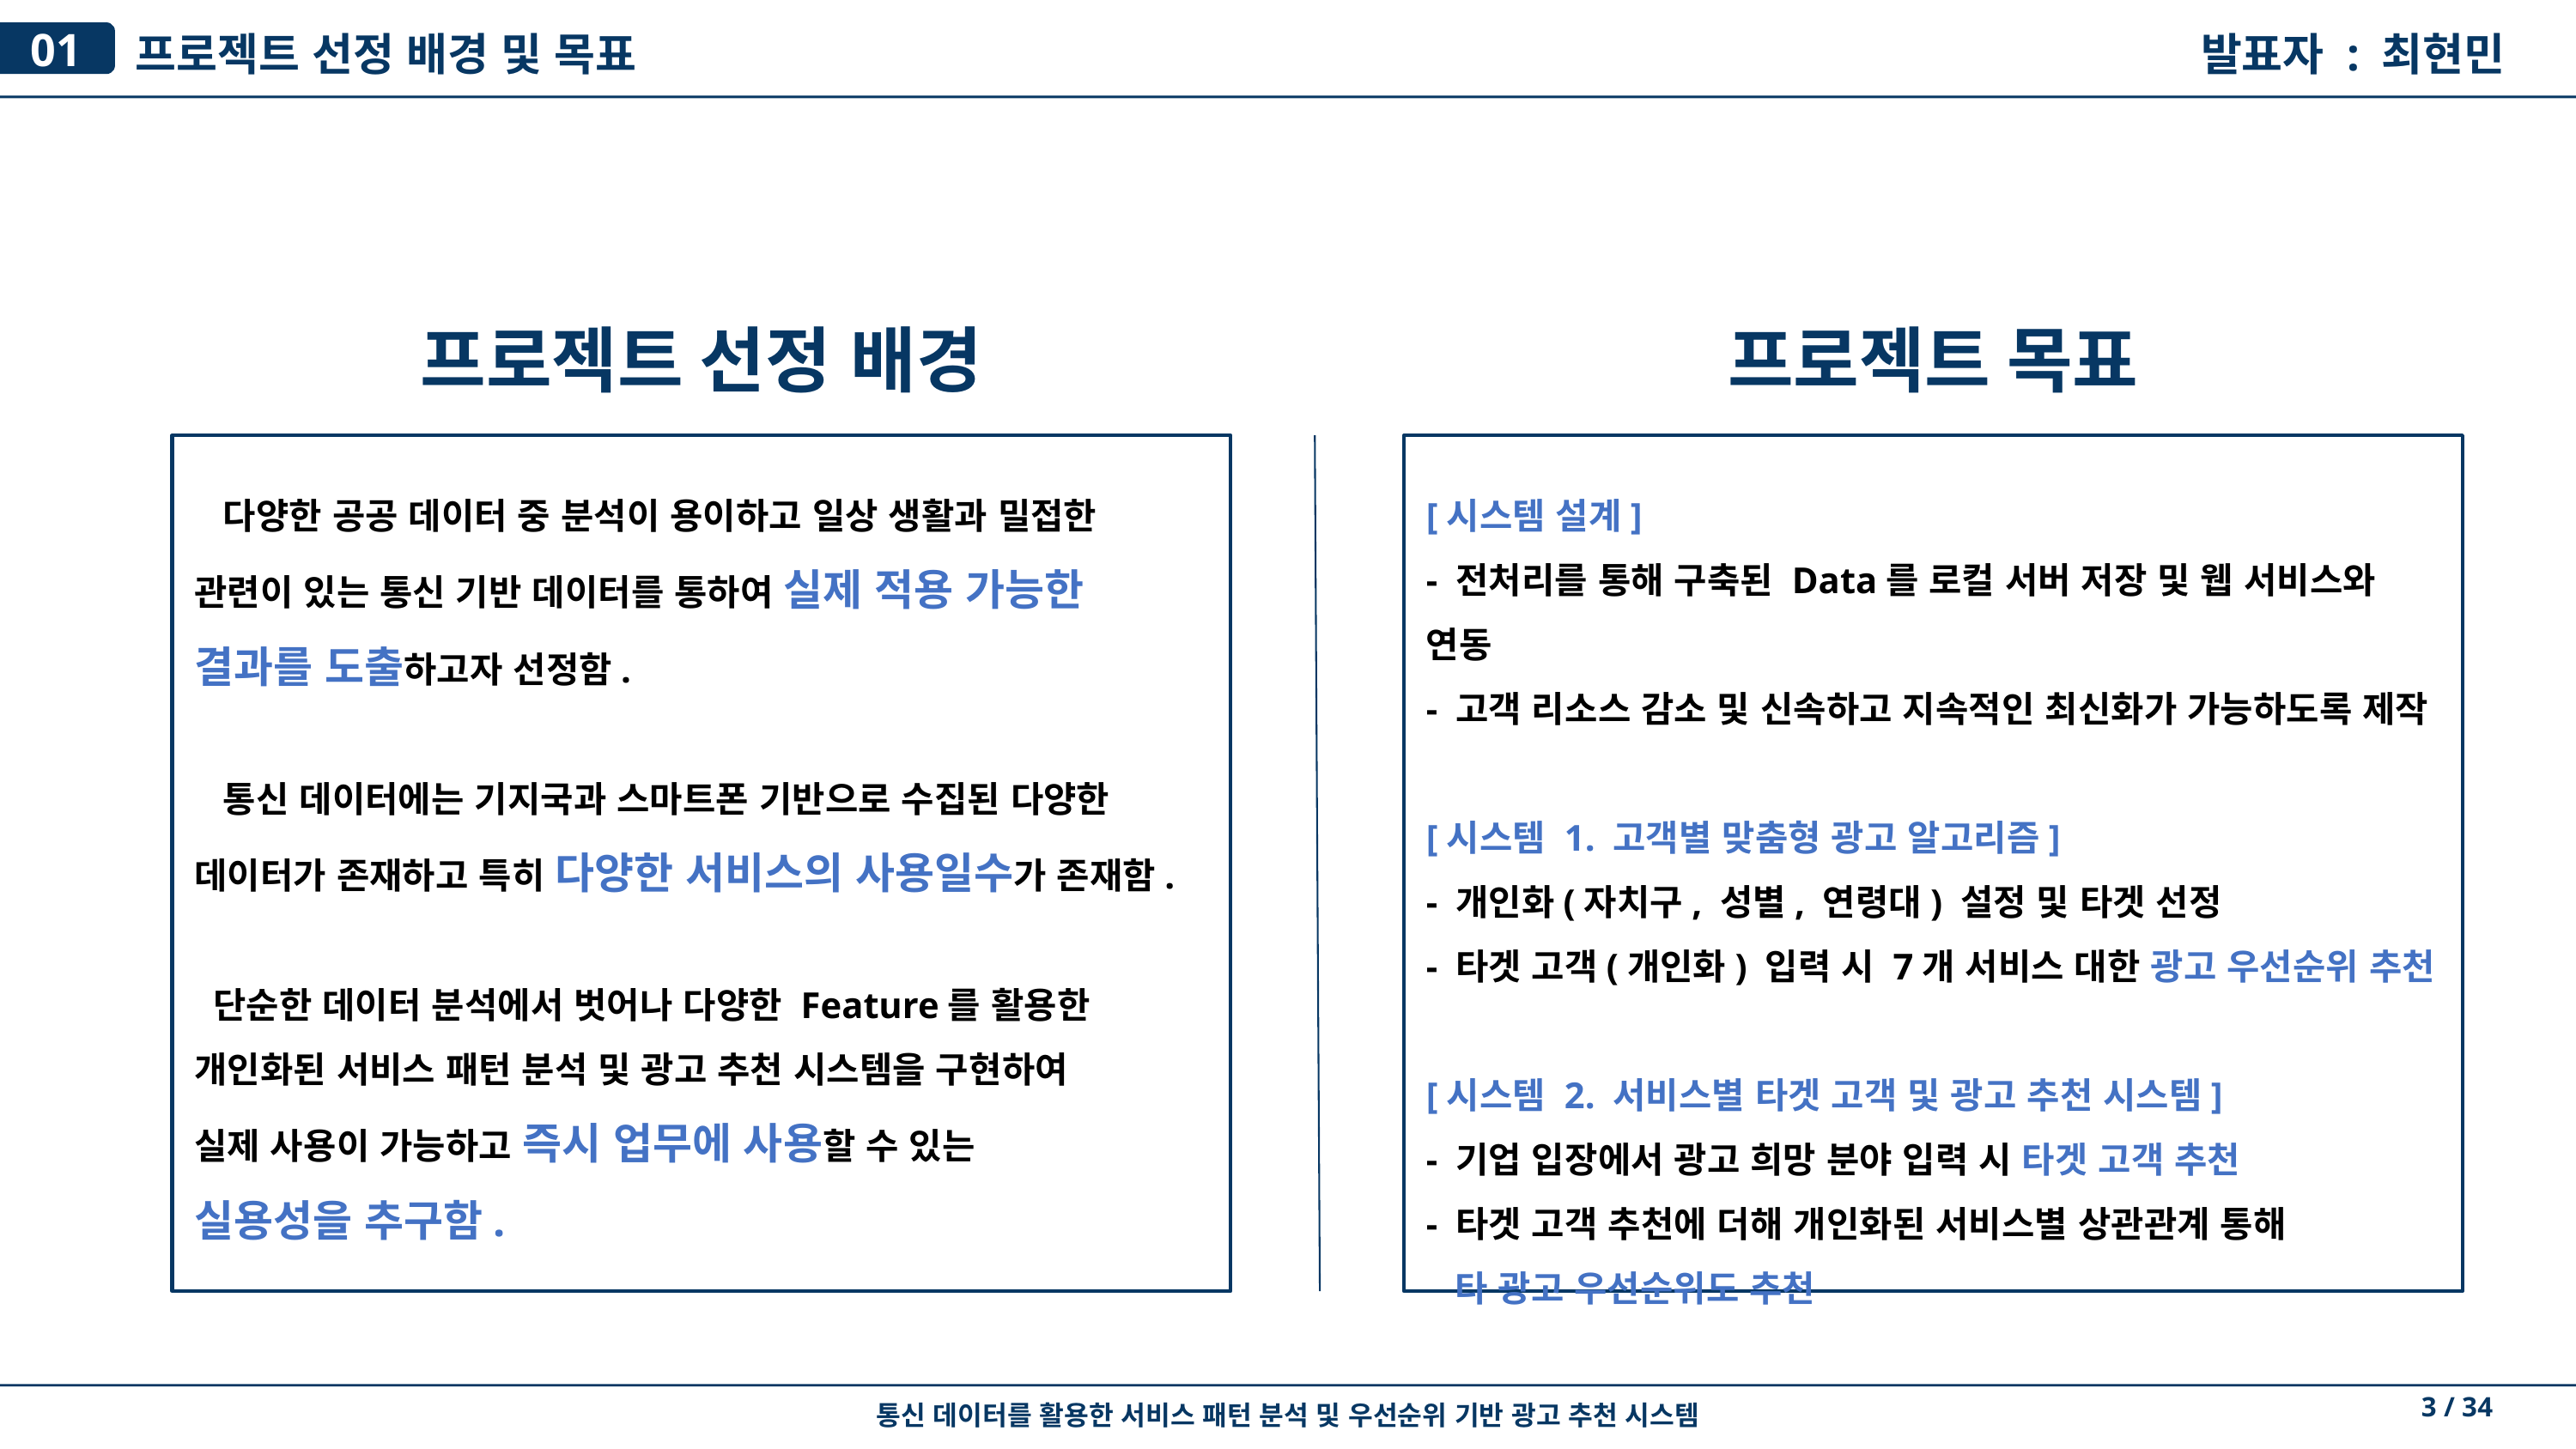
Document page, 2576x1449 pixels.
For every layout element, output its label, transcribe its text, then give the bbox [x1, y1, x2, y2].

text_box 다양한 공공 데이터 중 분석이 용이하고 일상 생활과 밀접한 관련이 있는 통신 기반 데이터를 통하여 실제 적용 가능한 결과를 도출하고자 선정함. 통신 데이터에는 기지국과 스마트폰 기반으로 수집된 다양한 데이터가 존재하고 특히 다양한 서비스의 사용일수가 존재함. 단순한 데이터 분석에서 벗어나 다양한 Feature를 활용한 개인화된 서비스 패턴 분석 및 광고 추천 시스템을 구현하여 실제 사용이 가능하고 즉시 업무에 사용할 수 있는 실용성을 추구함. [194, 472, 1209, 1246]
text_box 발표자 : 최현민 [1722, 15, 2506, 81]
text_box [0, 94, 2576, 99]
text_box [1315, 435, 1321, 1291]
text_box 프로젝트 선정 배경 및 목표 [135, 15, 919, 81]
text_box 프로젝트 선정 배경 [355, 297, 1048, 401]
text_box [시스템 설계] - 전처리를 통해 구축된 Data를 로컬 서버 저장 및 웹 서비스와 연동 - 고객 리소스 감소 및 신속하고 지속적인 최신화가 가능하도록 제작 [시스템 1. 고객별 맞춤형 광고 알고리즘] - 개인화(자치구, 성별, 연령대) 설정 및 타겟 선정 - 타겟 고객(개인화) 입력 시 7개 서비스 대한 광고 우선순위 추천 [시스템 2. 서비스별 타겟 고객 및 광고 추천 시스템] - 기업 입장에서 광고 희망 분야 입력 시 타겟 고객 추천 - 타겟 고객 추천에 더해 개인화된 서비스별 상관관계 통해 타 광고 우선순위도 추천 [1425, 472, 2440, 1309]
text_box [1404, 435, 2463, 1292]
text_box 01 [0, 21, 117, 76]
text_box 프로젝트 목표 [1586, 297, 2281, 401]
text_box [172, 435, 1231, 1292]
